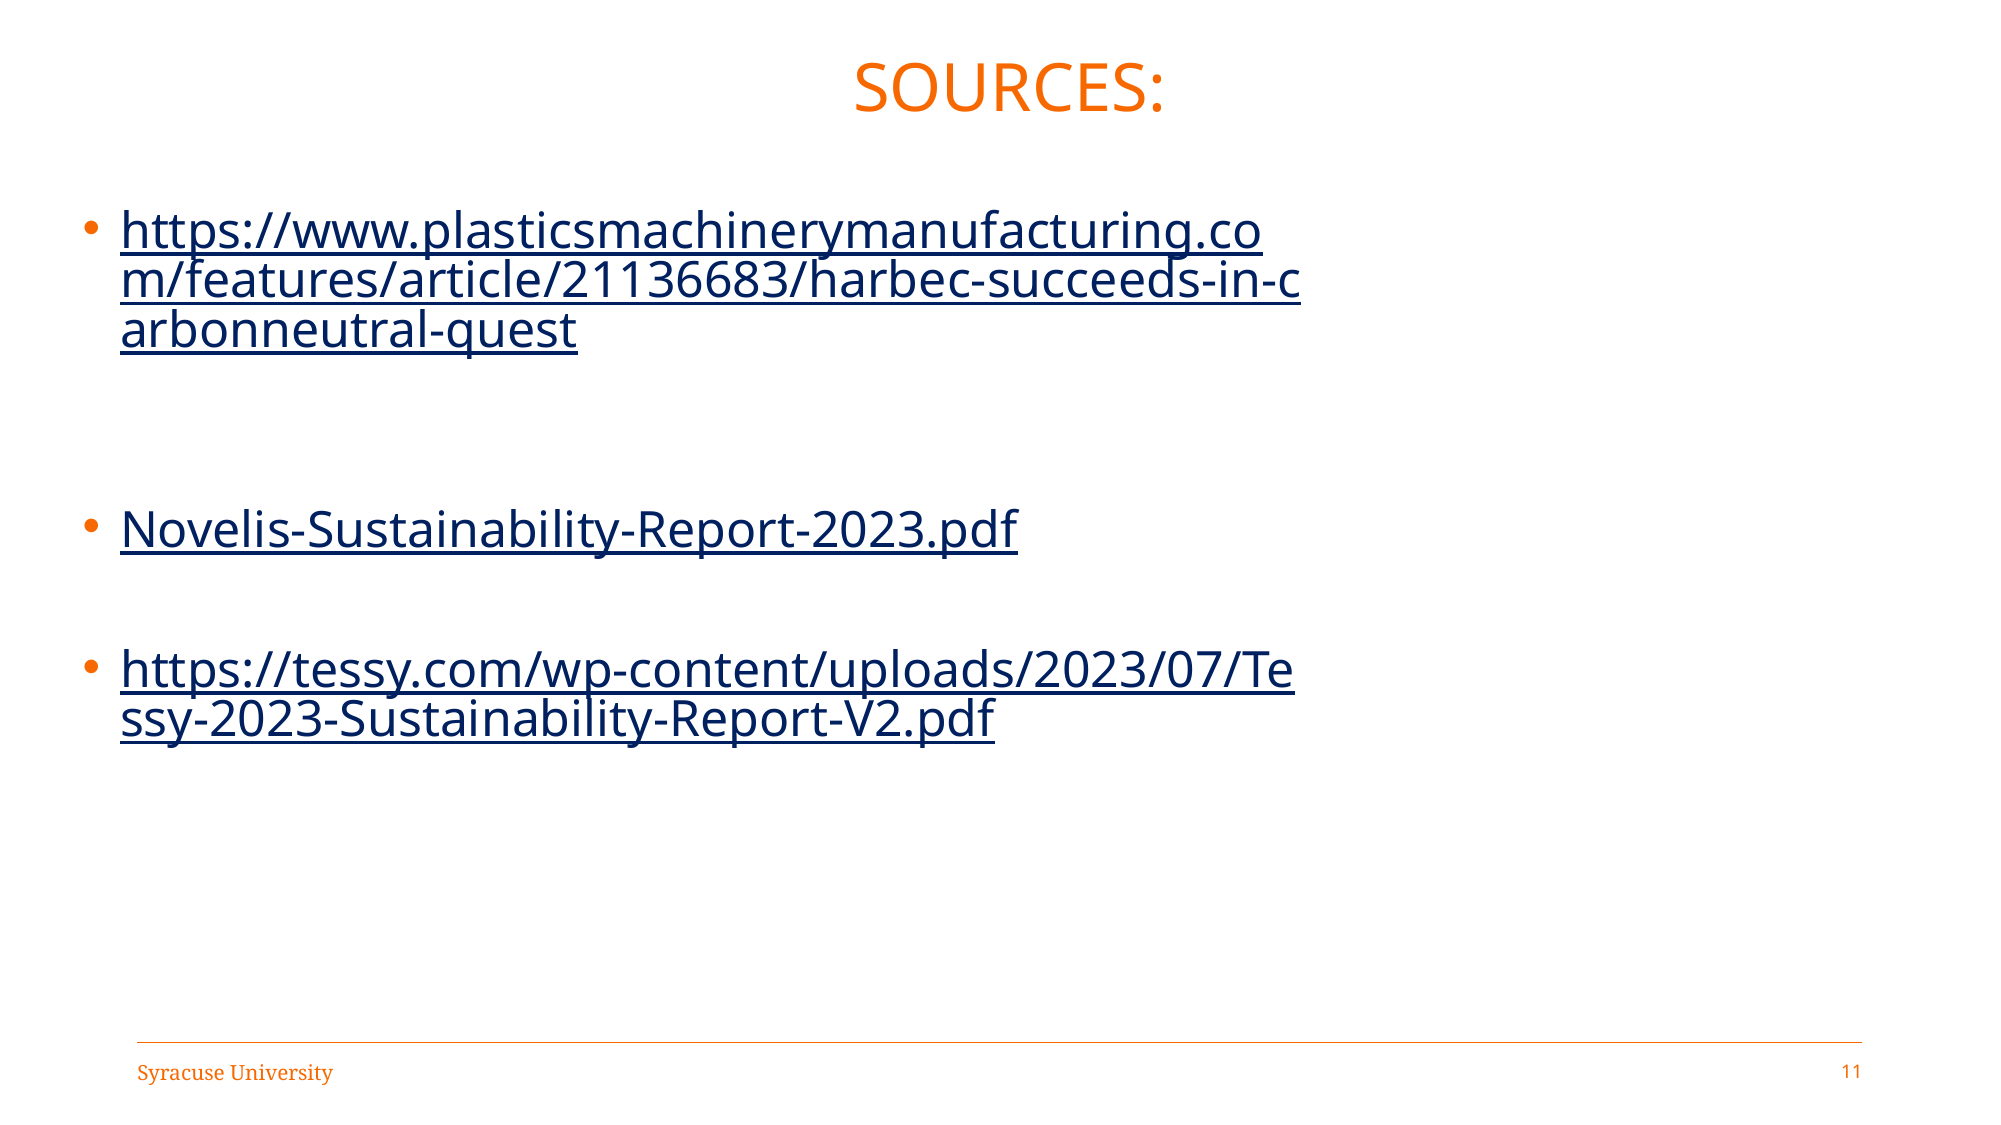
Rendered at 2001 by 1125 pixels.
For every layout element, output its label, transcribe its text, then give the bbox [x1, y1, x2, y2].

title SOURCES: [147, 24, 1873, 156]
list https://www.plasticsmachinerymanufacturing.com/features/article/21136683/harbec-succeeds-in-carbonneutral-quest Novelis-Sustainability-Report-2023.pdf https://tessy.com/wp-content/uploads/2023/07/Tessy-2023-Sustainability-Report-V2.pdf [82, 192, 1303, 981]
